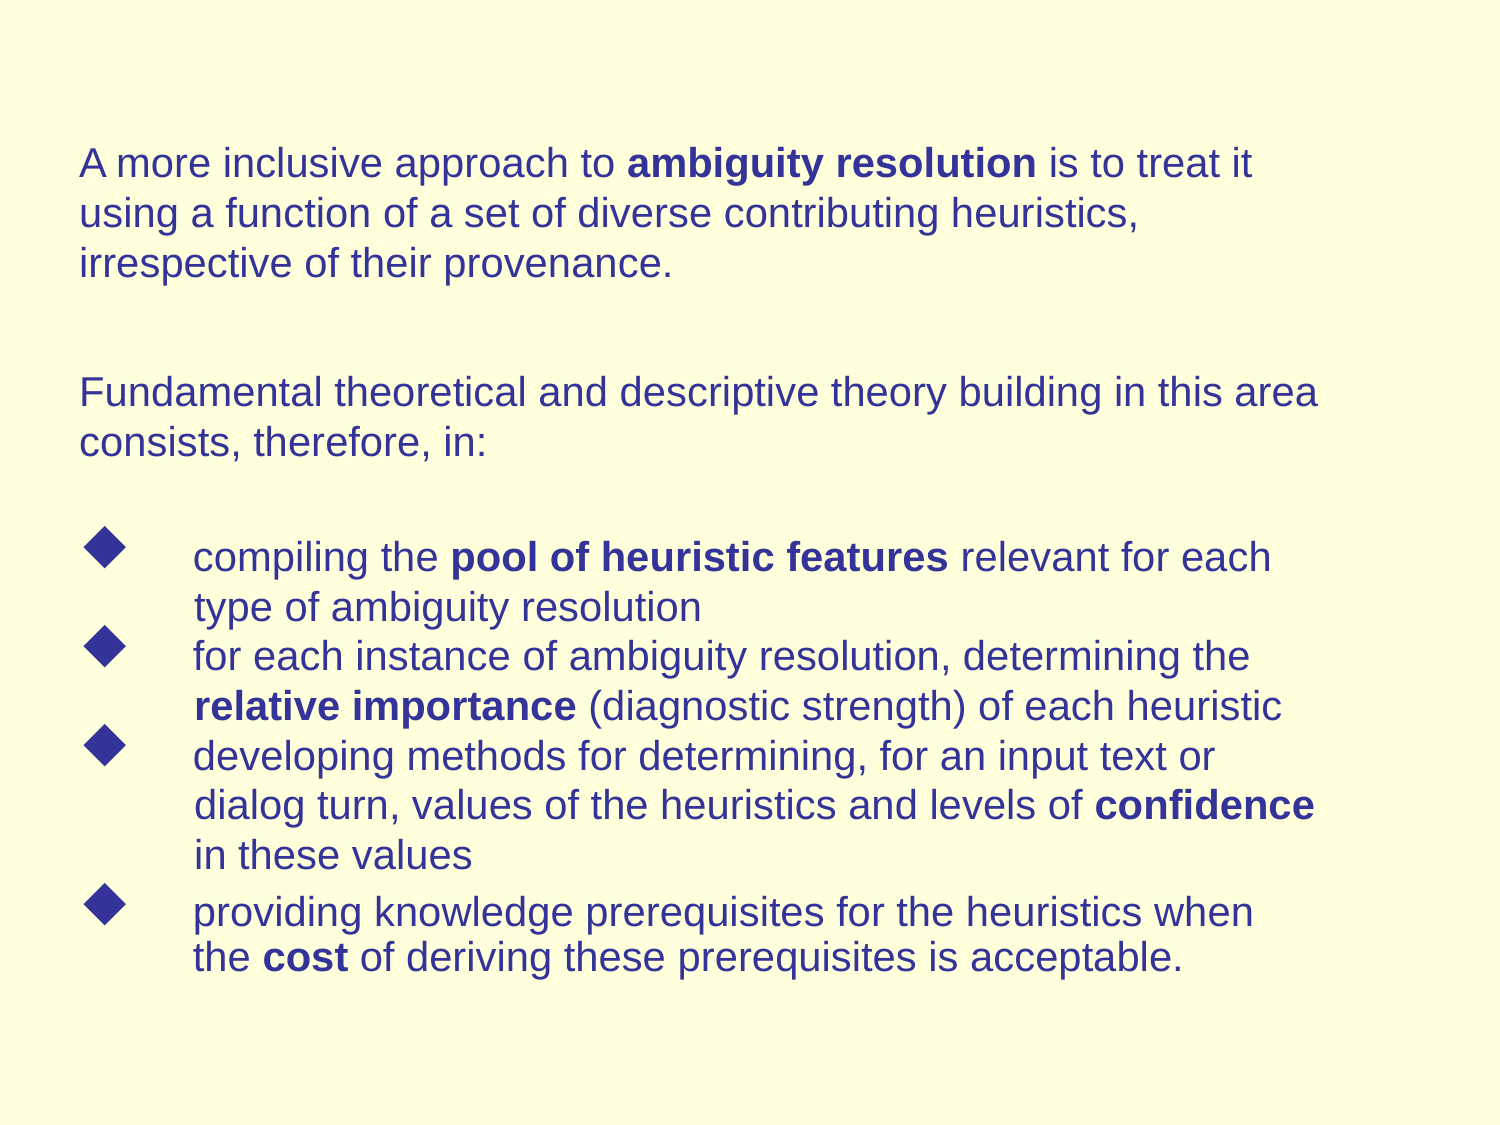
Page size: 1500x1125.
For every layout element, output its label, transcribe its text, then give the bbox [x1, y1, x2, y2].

list A more inclusive approach to ambiguity resolution is to treat it using a function of a set of diverse contributing heuristics, irrespective of their provenance. Fundamental theoretical and descriptive theory building in this area consists, therefore, in: compiling the pool of heuristic features relevant for each type of ambiguity resolution for each instance of ambiguity resolution, determining the relative importance (diagnostic strength) of each heuristic developing methods for determining, for an input text or dialog turn, values of the heuristics and levels of confidence in these values providing knowledge prerequisites for the heuristics when the cost of deriving these prerequisites is acceptable. [70, 127, 1346, 1088]
